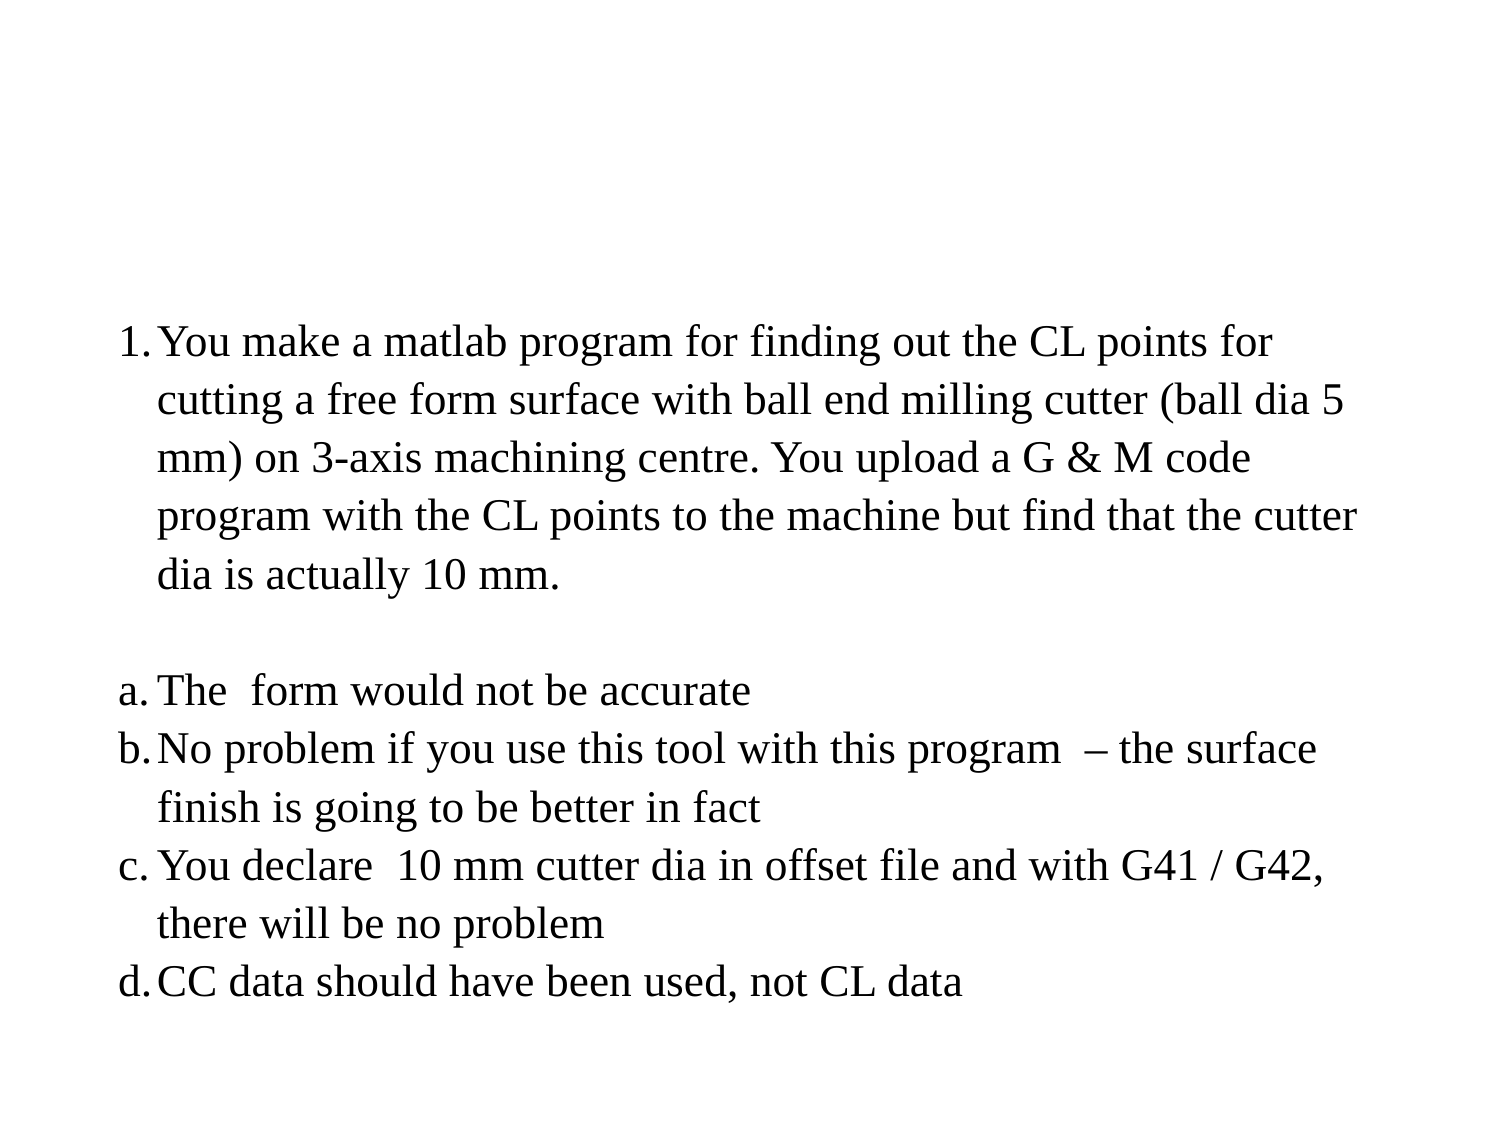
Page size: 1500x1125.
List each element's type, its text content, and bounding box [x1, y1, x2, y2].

list You make a matlab program for finding out the CL points for cutting a free form surface with ball end milling cutter (ball dia 5 mm) on 3-axis machining centre. You upload a G & M code program with the CL points to the machine but find that the cutter dia is actually 10 mm. The form would not be accurate No problem if you use this tool with this program – the surface finish is going to be better in fact You declare 10 mm cutter dia in offset file and with G41 / G42, there will be no problem CC data should have been used, not CL data [103, 299, 1397, 1014]
